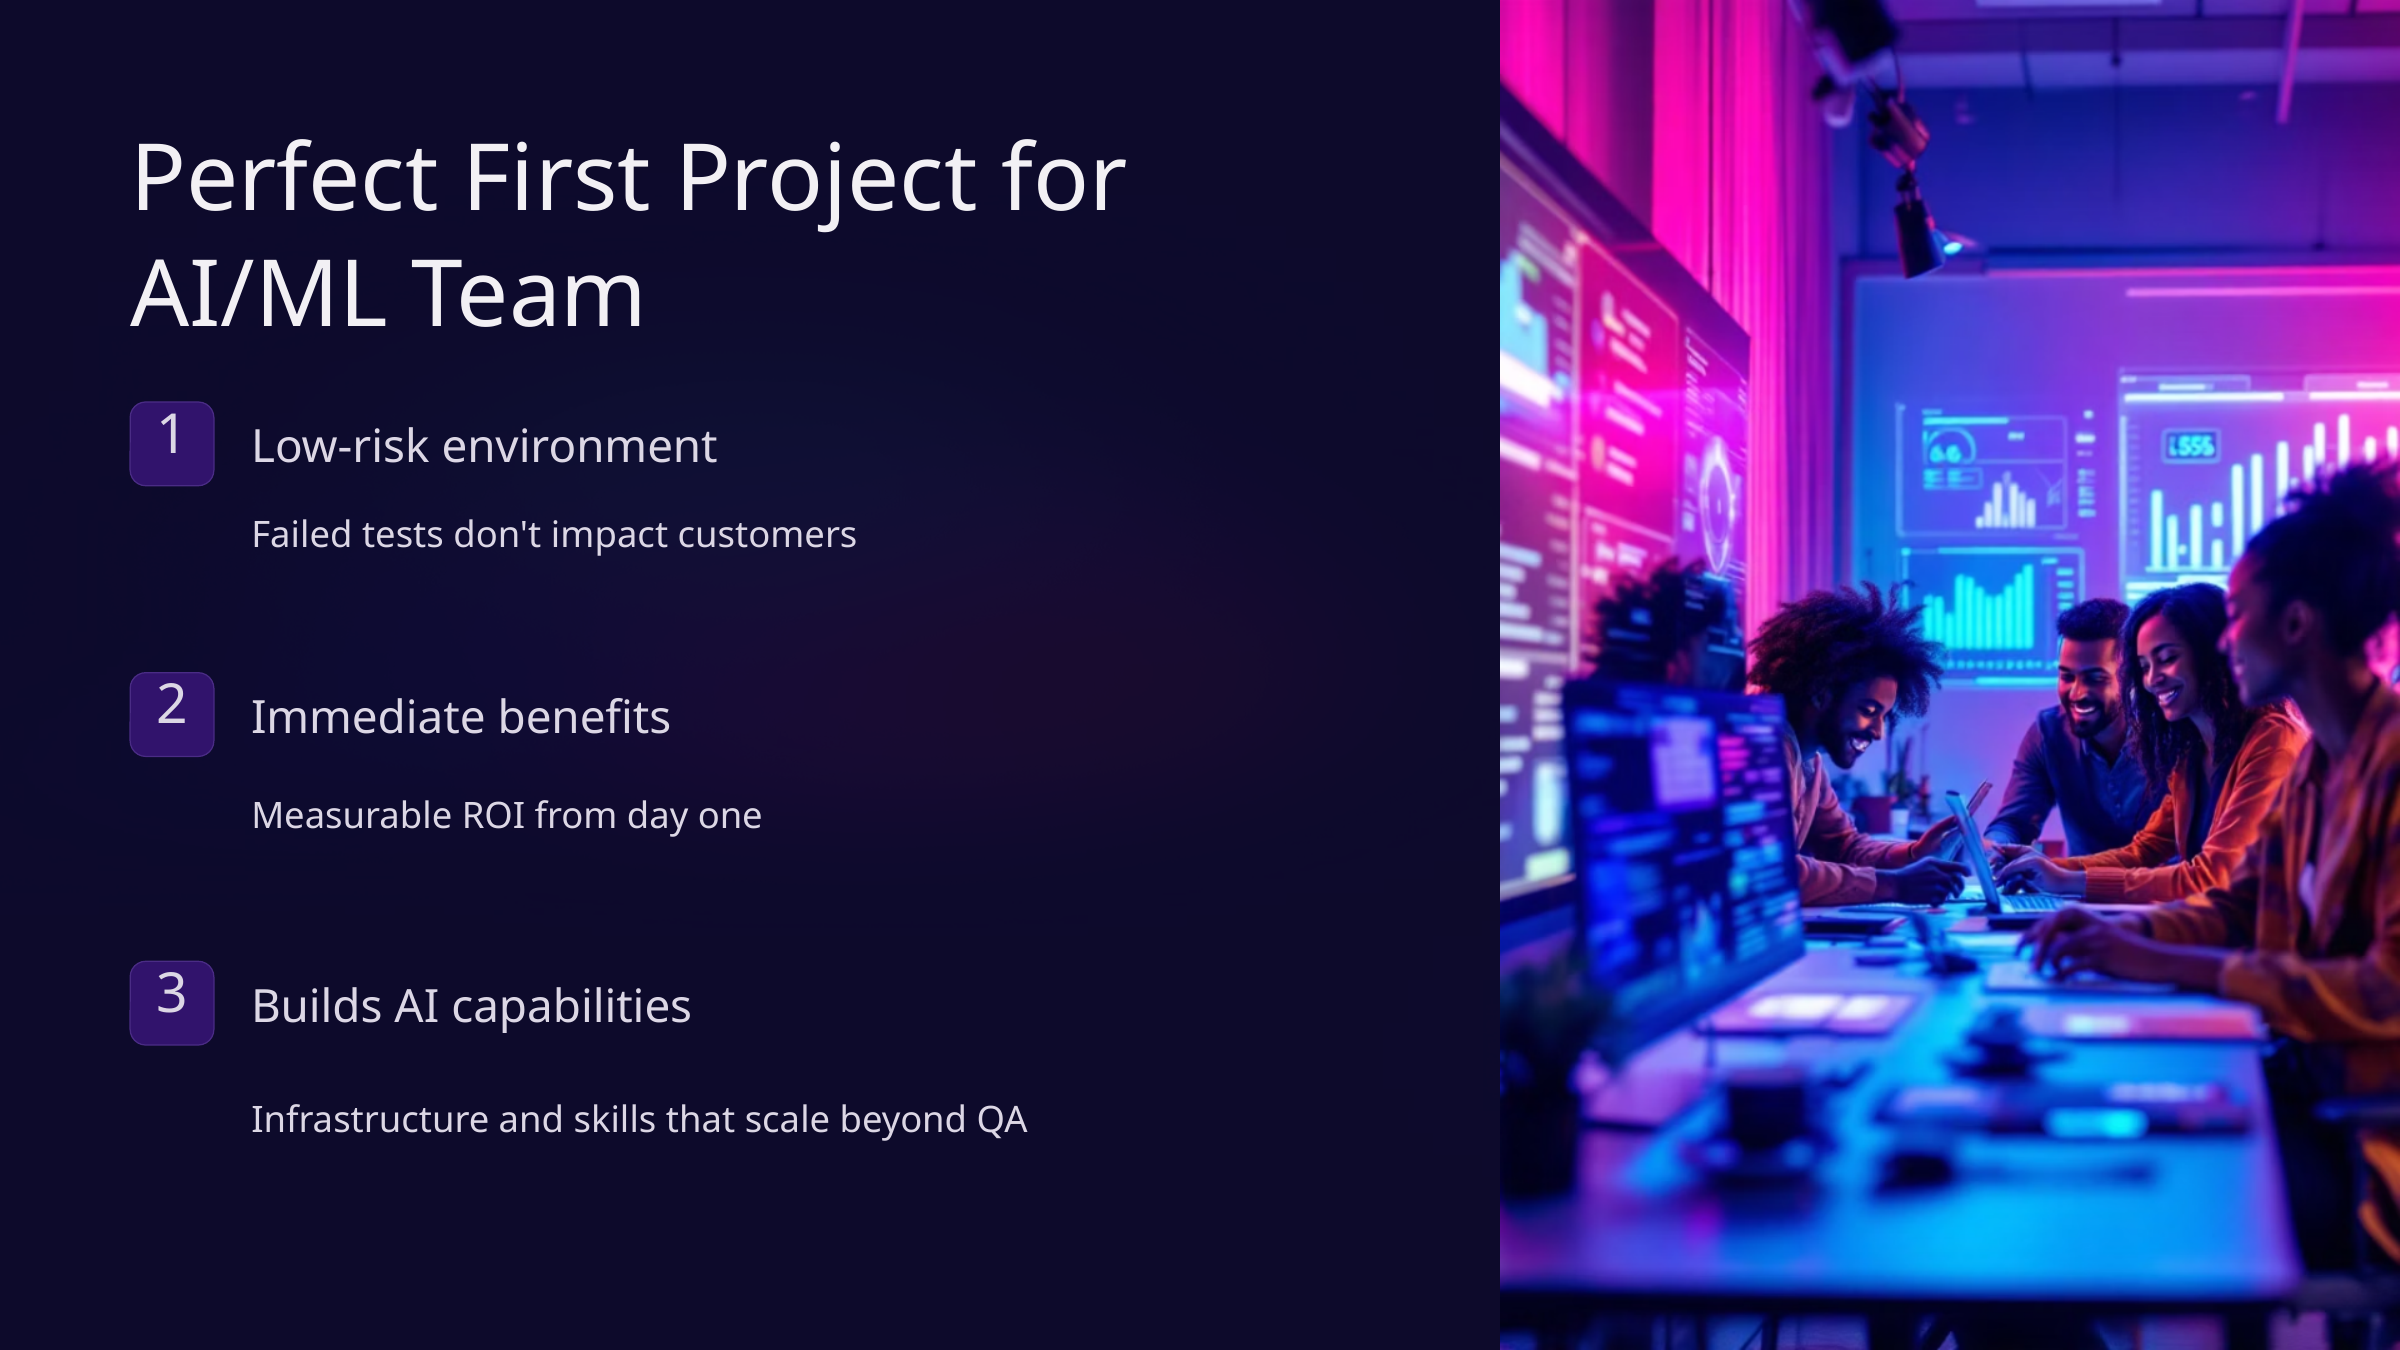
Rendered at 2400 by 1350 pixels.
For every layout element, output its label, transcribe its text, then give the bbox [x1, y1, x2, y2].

text_box Low-risk environment [251, 414, 762, 473]
text_box Immediate benefits [251, 685, 717, 744]
text_box Builds AI capabilities [251, 974, 732, 1033]
text_box [130, 961, 214, 1046]
text_box 3 [144, 968, 200, 1039]
text_box Measurable ROI from day one [251, 776, 1370, 837]
text_box Failed tests don't impact customers [251, 495, 1370, 555]
text_box [130, 672, 214, 757]
text_box Infrastructure and skills that scale beyond QA [251, 1080, 1370, 1141]
text_box Perfect First Project for AI/ML Team [130, 113, 1370, 347]
text_box 2 [144, 679, 200, 750]
picture [1499, 0, 2400, 1350]
text_box [130, 401, 214, 486]
text_box 1 [144, 409, 200, 479]
